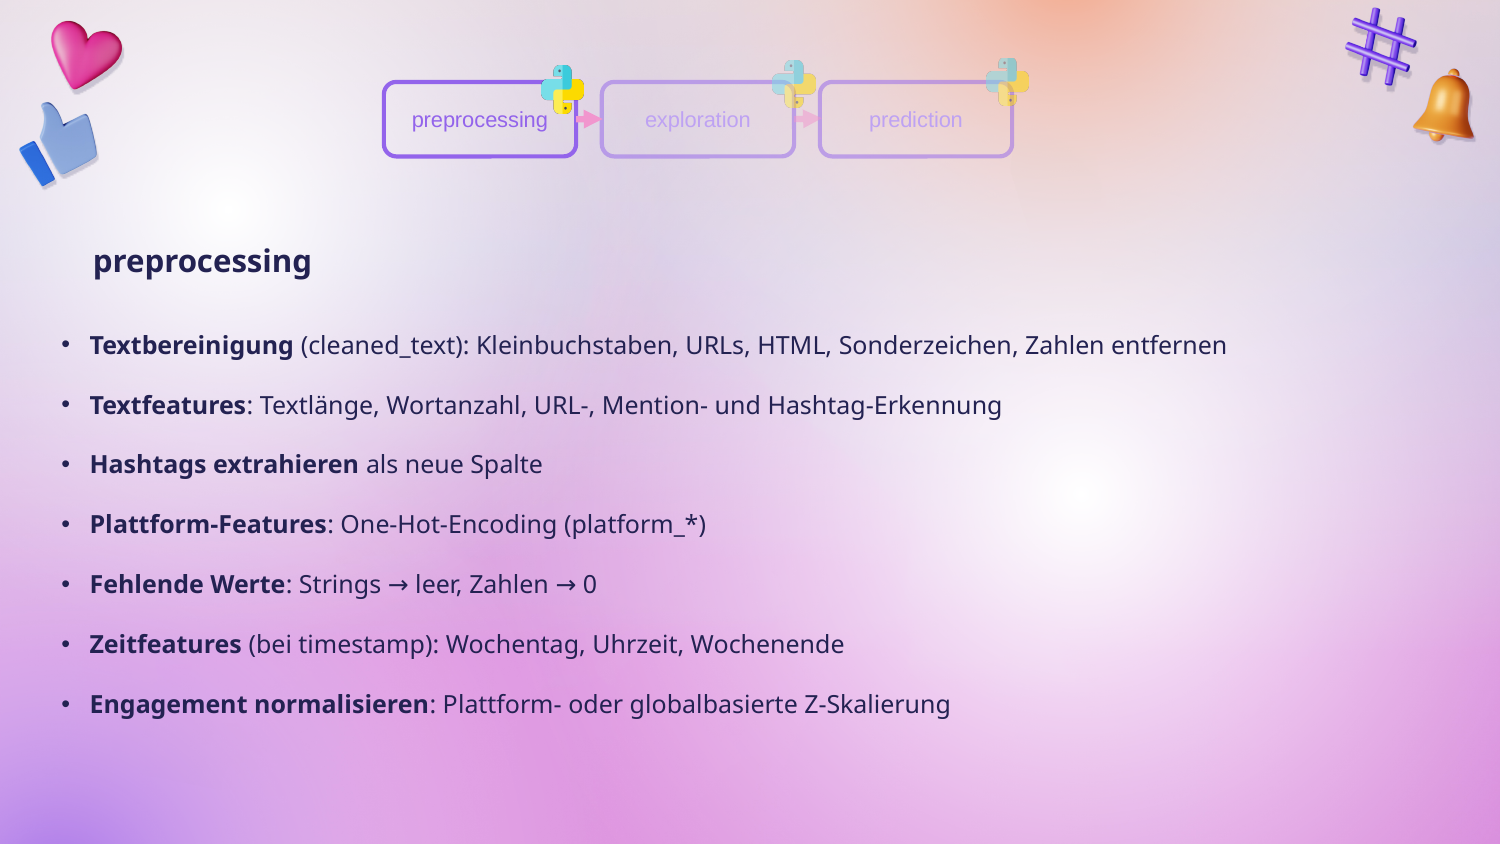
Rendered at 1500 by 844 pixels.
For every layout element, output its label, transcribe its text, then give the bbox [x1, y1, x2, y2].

text_box preprocessing [381, 79, 579, 159]
text_box exploration [599, 79, 797, 159]
text_box prediction [817, 79, 1015, 159]
subtitle preprocessing [52, 223, 577, 291]
picture [0, 0, 1500, 844]
text_box Textbereinigung (cleaned_text): Kleinbuchstaben, URLs, HTML, Sonderzeichen, Zahlen entfernen Textfeatures: Textlänge, Wortanzahl, URL-, Mention- und Hashtag-Erkennung Hashtags extrahieren als neue Spalte Plattform-Features: One-Hot-Encoding (platform_*) Fehlende Werte: Strings → leer, Zahlen → 0 Zeitfeatures (bei timestamp): Wochentag, Uhrzeit, Wochenende Engagement normalisieren: Plattform- oder globalbasierte Z-Skalierung [46, 291, 1244, 726]
